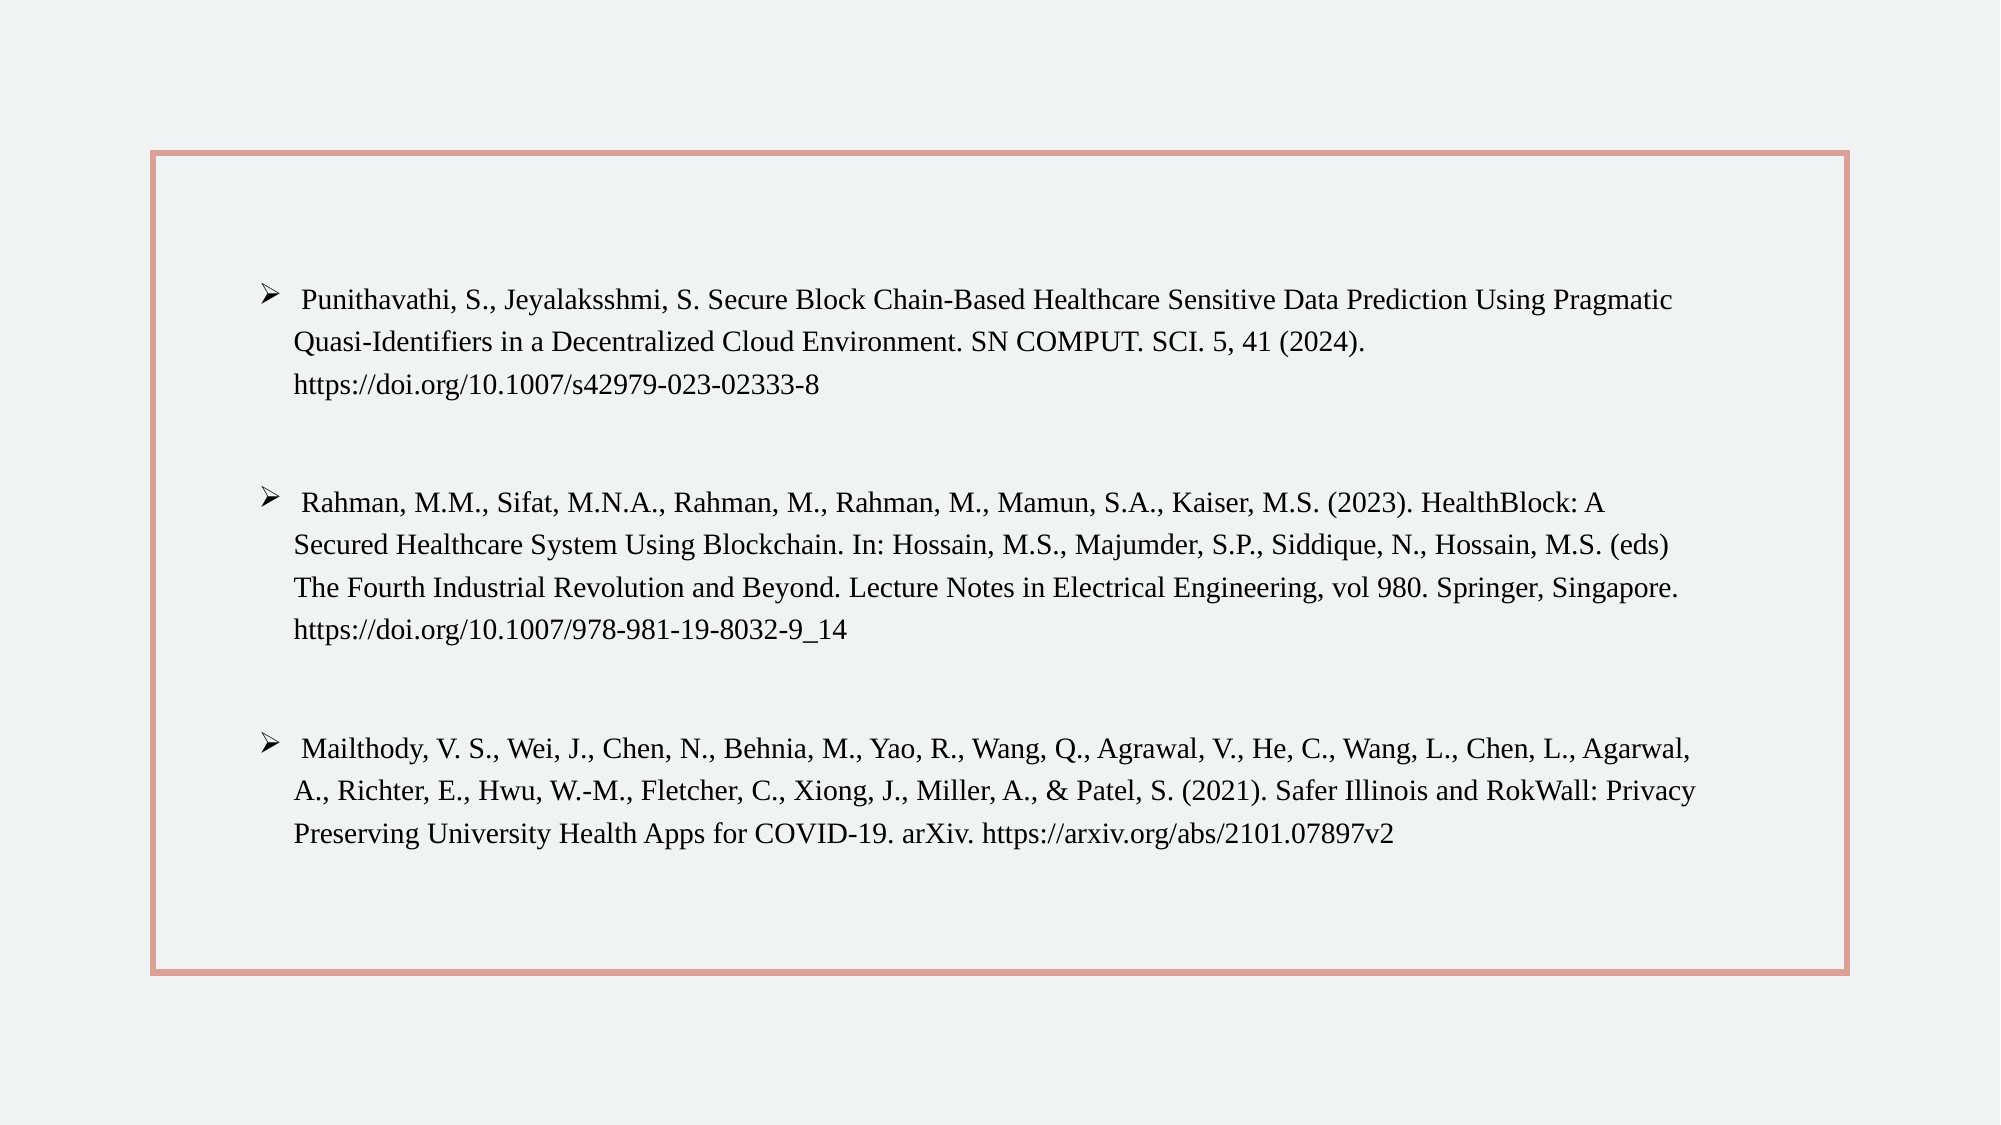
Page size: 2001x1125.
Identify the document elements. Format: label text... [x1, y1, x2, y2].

list Punithavathi, S., Jeyalaksshmi, S. Secure Block Chain-Based Healthcare Sensitive Data Prediction Using Pragmatic Quasi-Identifiers in a Decentralized Cloud Environment. SN COMPUT. SCI. 5, 41 (2024). https://doi.org/10.1007/s42979-023-02333-8 Rahman, M.M., Sifat, M.N.A., Rahman, M., Rahman, M., Mamun, S.A., Kaiser, M.S. (2023). HealthBlock: A Secured Healthcare System Using Blockchain. In: Hossain, M.S., Majumder, S.P., Siddique, N., Hossain, M.S. (eds) The Fourth Industrial Revolution and Beyond. Lecture Notes in Electrical Engineering, vol 980. Springer, Singapore. https://doi.org/10.1007/978-981-19-8032-9_14 Mailthody, V. S., Wei, J., Chen, N., Behnia, M., Yao, R., Wang, Q., Agrawal, V., He, C., Wang, L., Chen, L., Agarwal, A., Richter, E., Hwu, W.-M., Fletcher, C., Xiong, J., Miller, A., & Patel, S. (2021). Safer Illinois and RokWall: Privacy Preserving University Health Apps for COVID-19. arXiv. https://arxiv.org/abs/2101.07897v2 [243, 265, 1717, 860]
